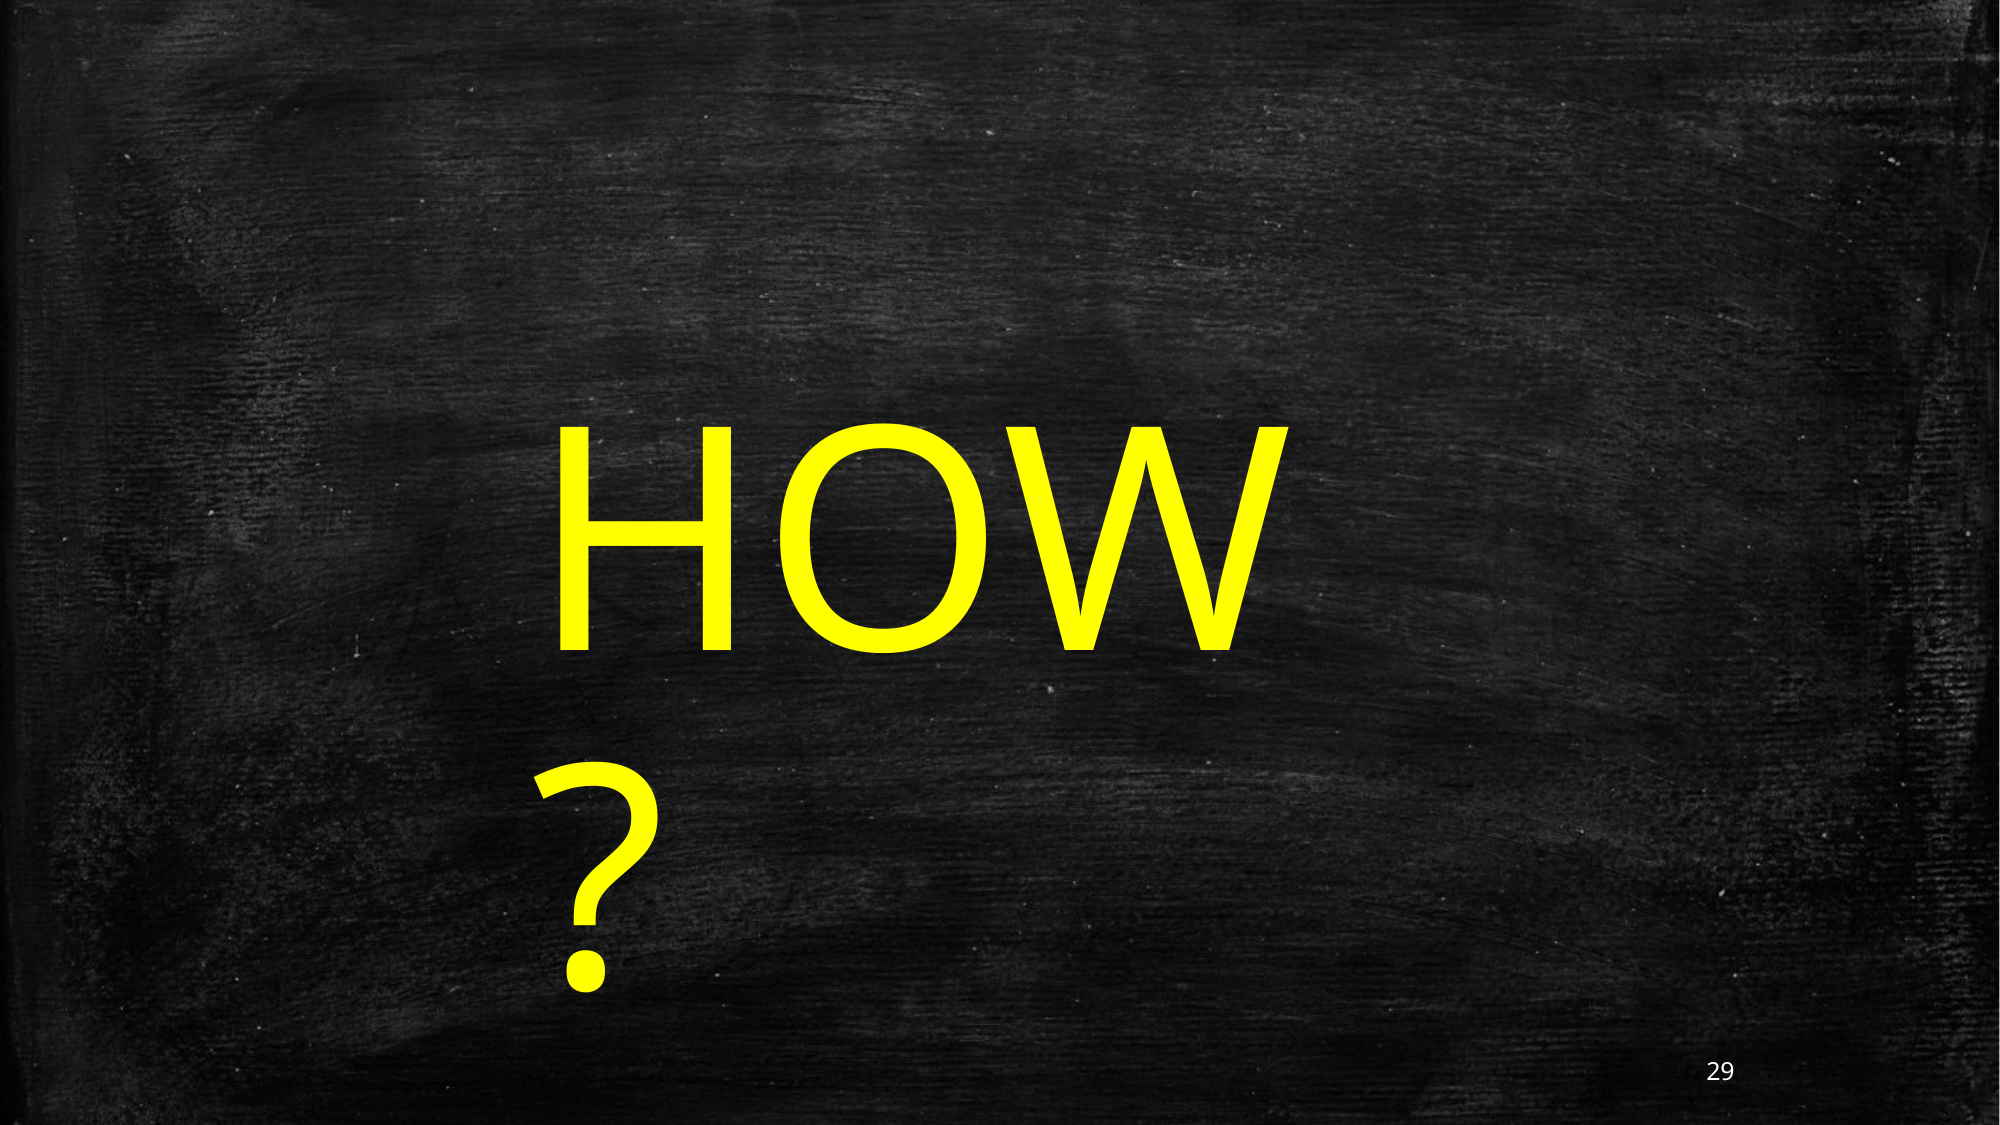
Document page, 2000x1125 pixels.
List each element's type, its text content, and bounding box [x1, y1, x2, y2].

slide_number 29 [1562, 1050, 1750, 1096]
text_box HOW? [515, 373, 1414, 1064]
